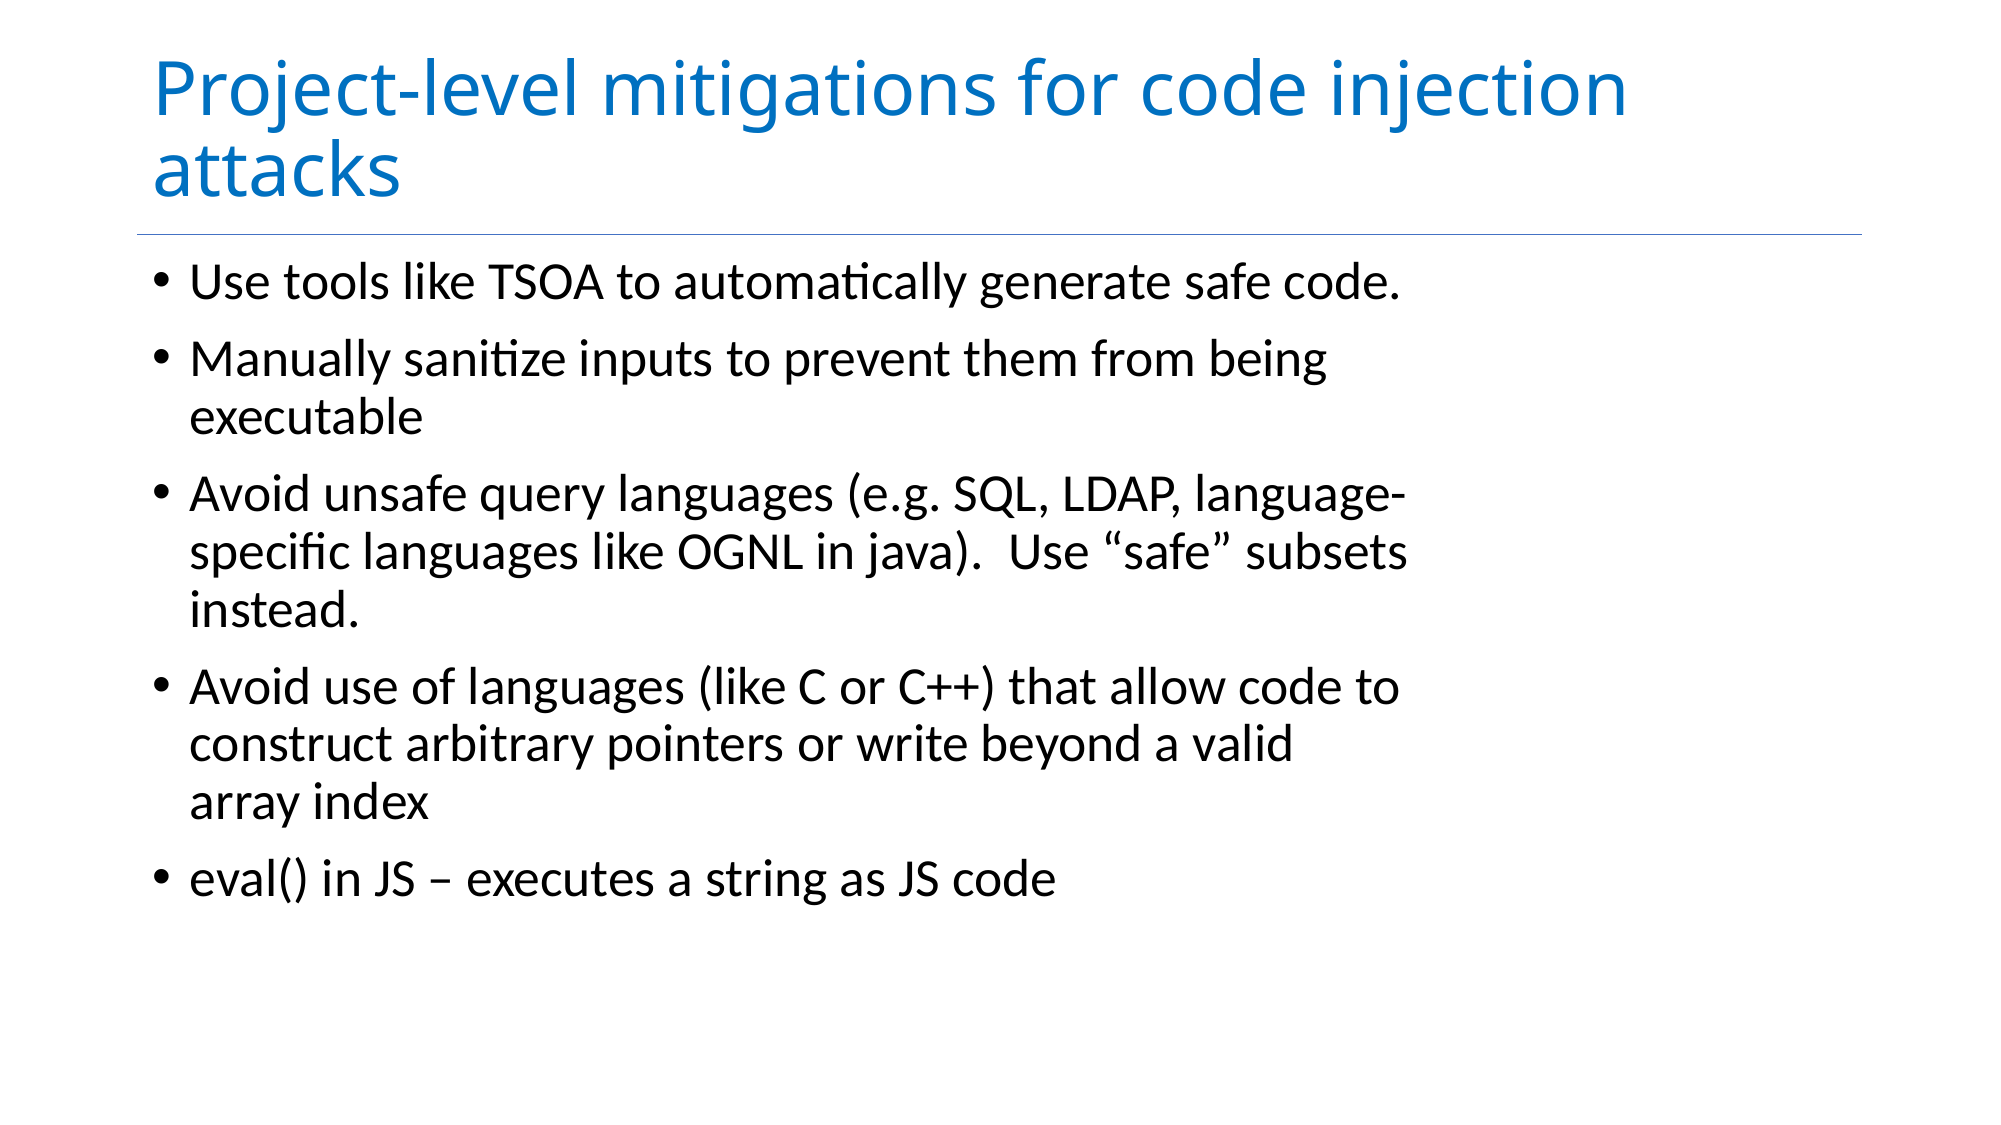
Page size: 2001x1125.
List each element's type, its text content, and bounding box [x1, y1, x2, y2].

list Use tools like TSOA to automatically generate safe code. Manually sanitize inputs to prevent them from being executable Avoid unsafe query languages (e.g. SQL, LDAP, language-specific languages like OGNL in java). Use “safe” subsets instead. Avoid use of languages (like C or C++) that allow code to construct arbitrary pointers or write beyond a valid array index eval() in JS – executes a string as JS code [137, 246, 1432, 960]
title Project-level mitigations for code injection attacks [137, 3, 1863, 221]
